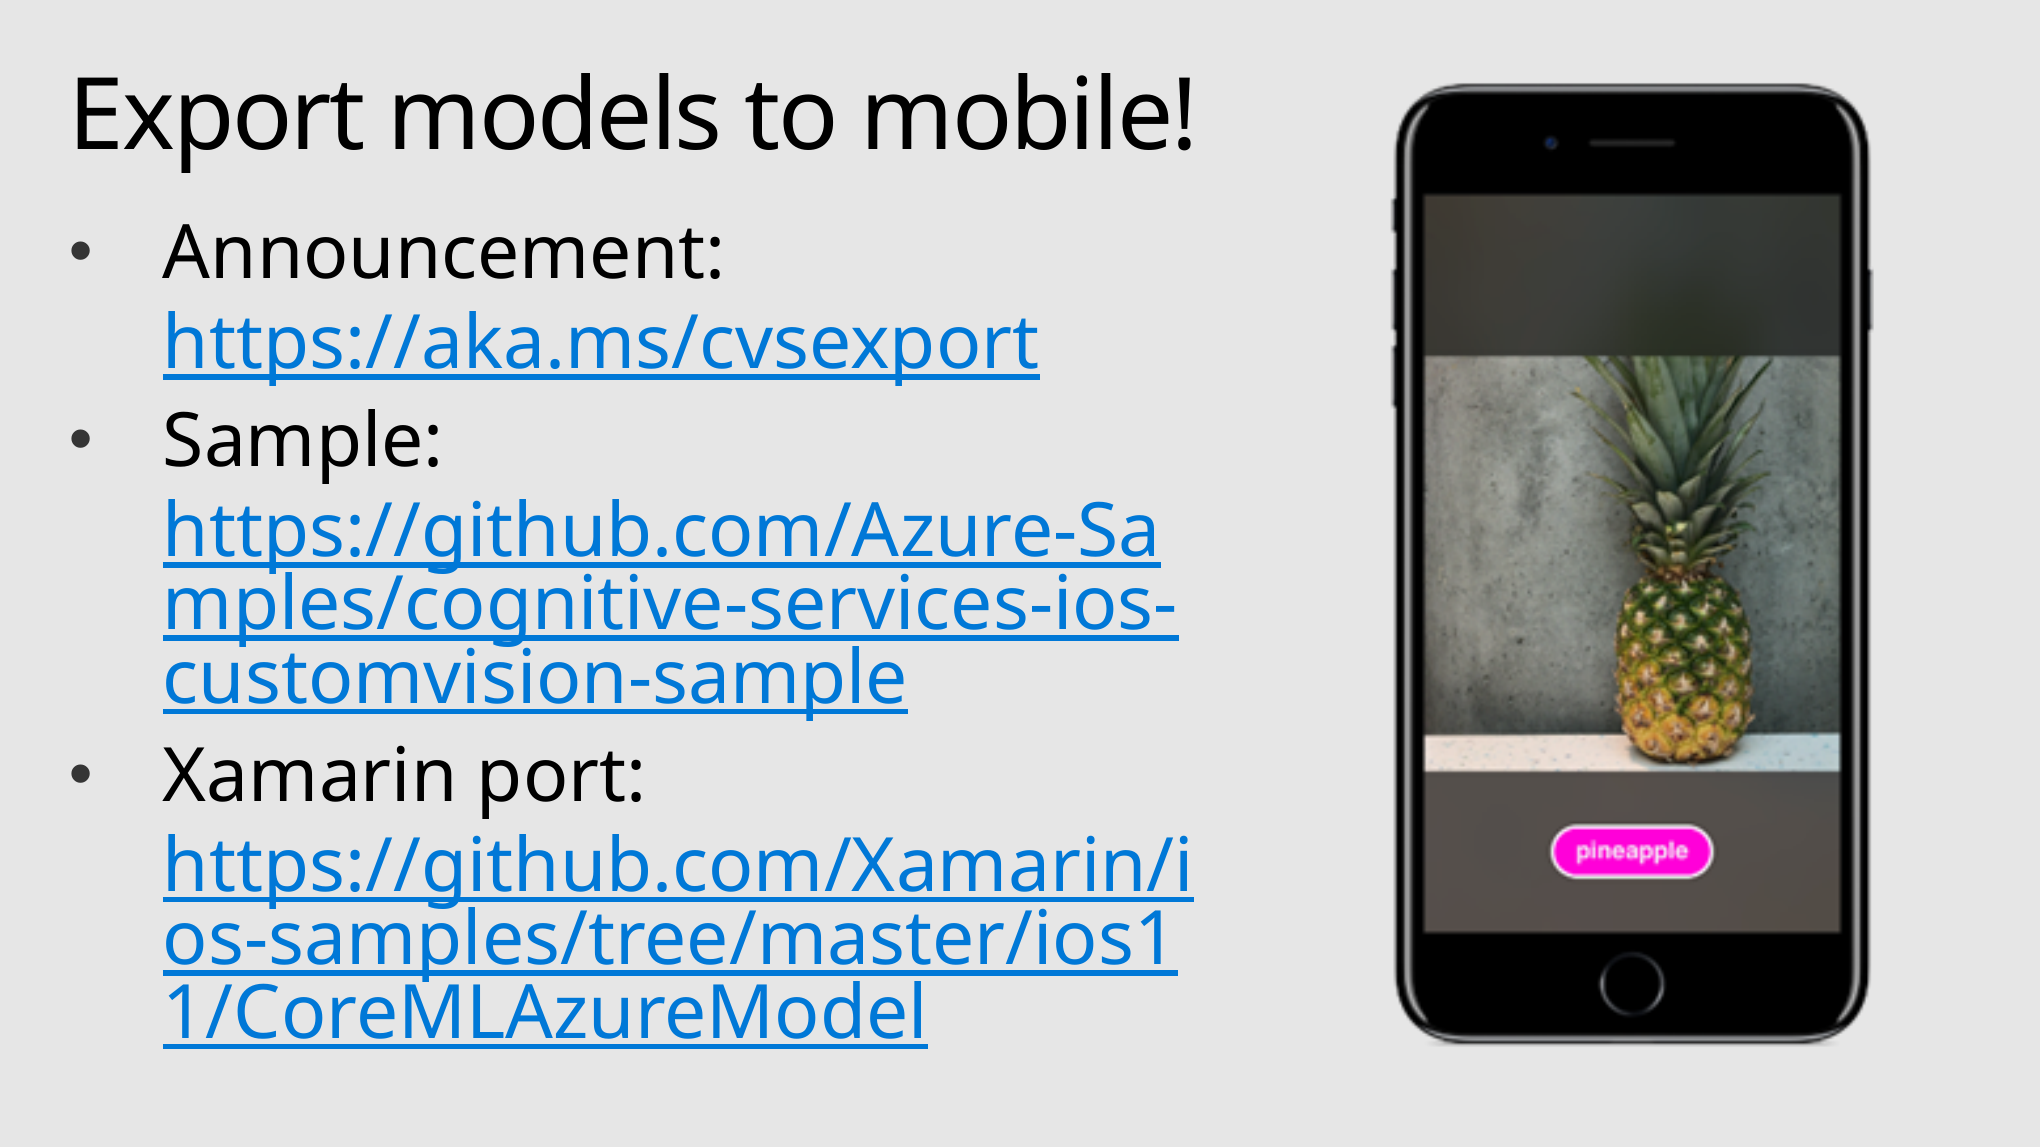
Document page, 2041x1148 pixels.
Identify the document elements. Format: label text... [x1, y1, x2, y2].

picture [1344, 60, 1921, 1068]
title Export models to mobile! [45, 48, 1996, 199]
list Announcement: https://aka.ms/cvsexport Sample: https://github.com/Azure-Samples/cognitive-services-ios-customvision-sample Xamarin port: https://github.com/Xamarin/ios-samples/tree/master/ios11/CoreMLAzureModel [45, 198, 1233, 875]
